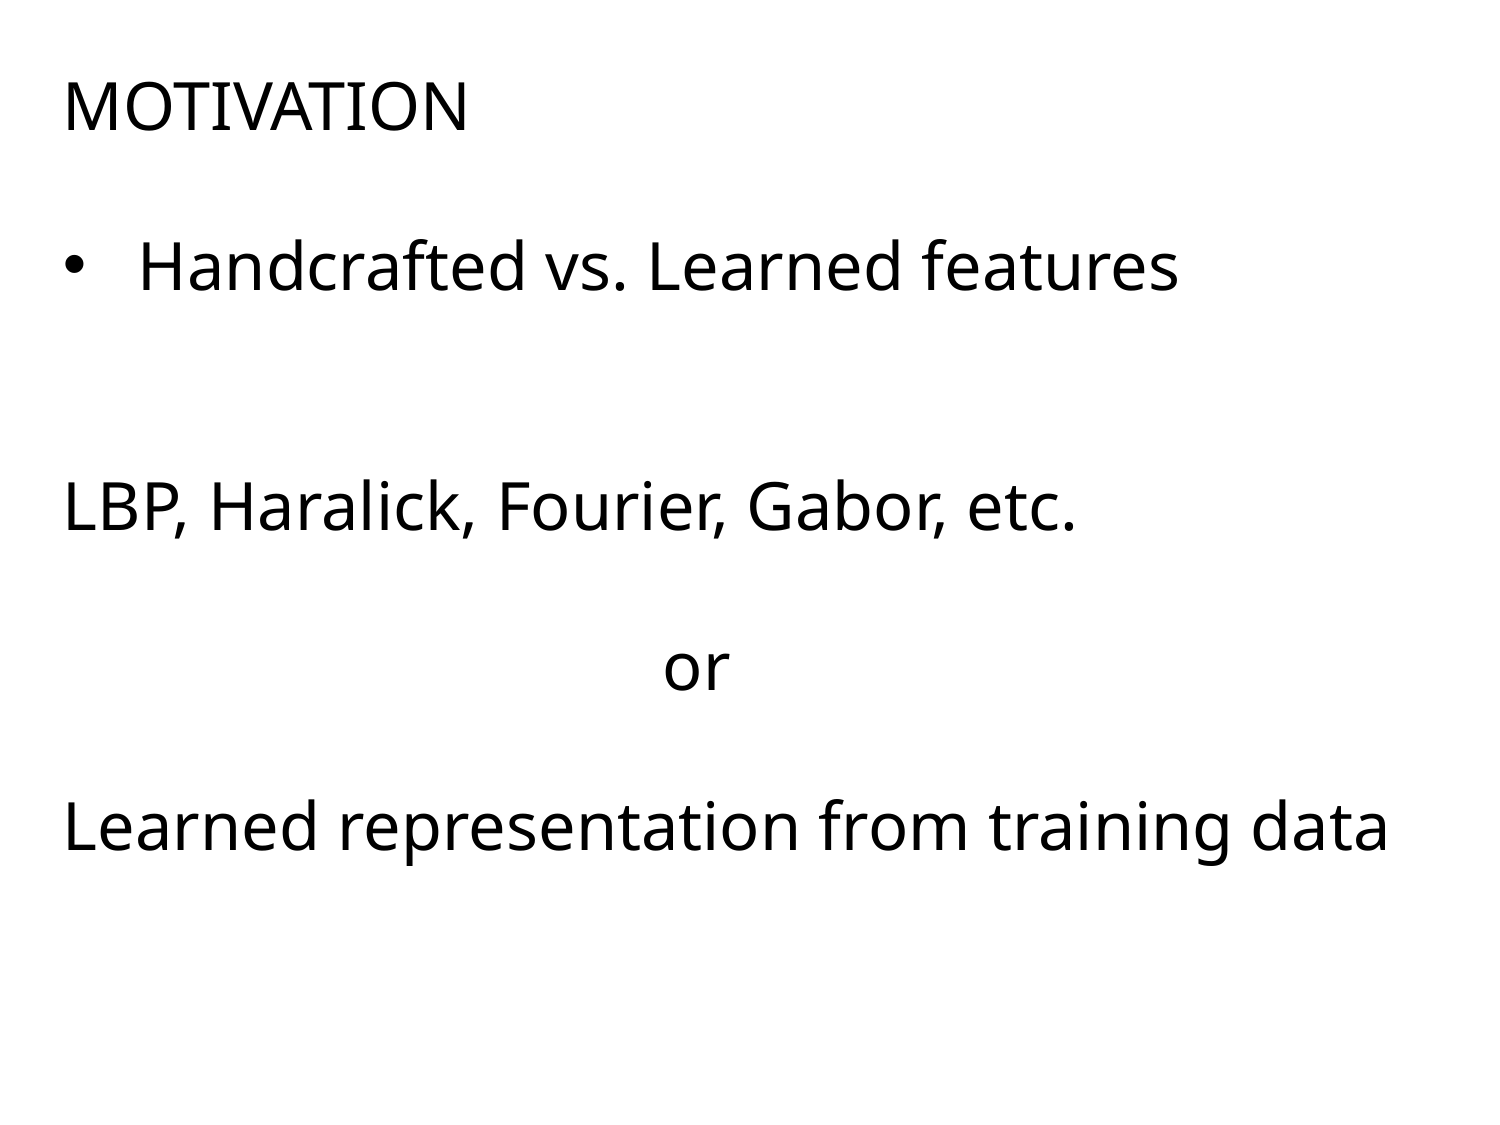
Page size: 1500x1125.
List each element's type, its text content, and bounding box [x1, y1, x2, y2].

text_box MOTIVATION Handcrafted vs. Learned features LBP, Haralick, Fourier, Gabor, etc. or Learned representation from training data [48, 56, 1407, 871]
